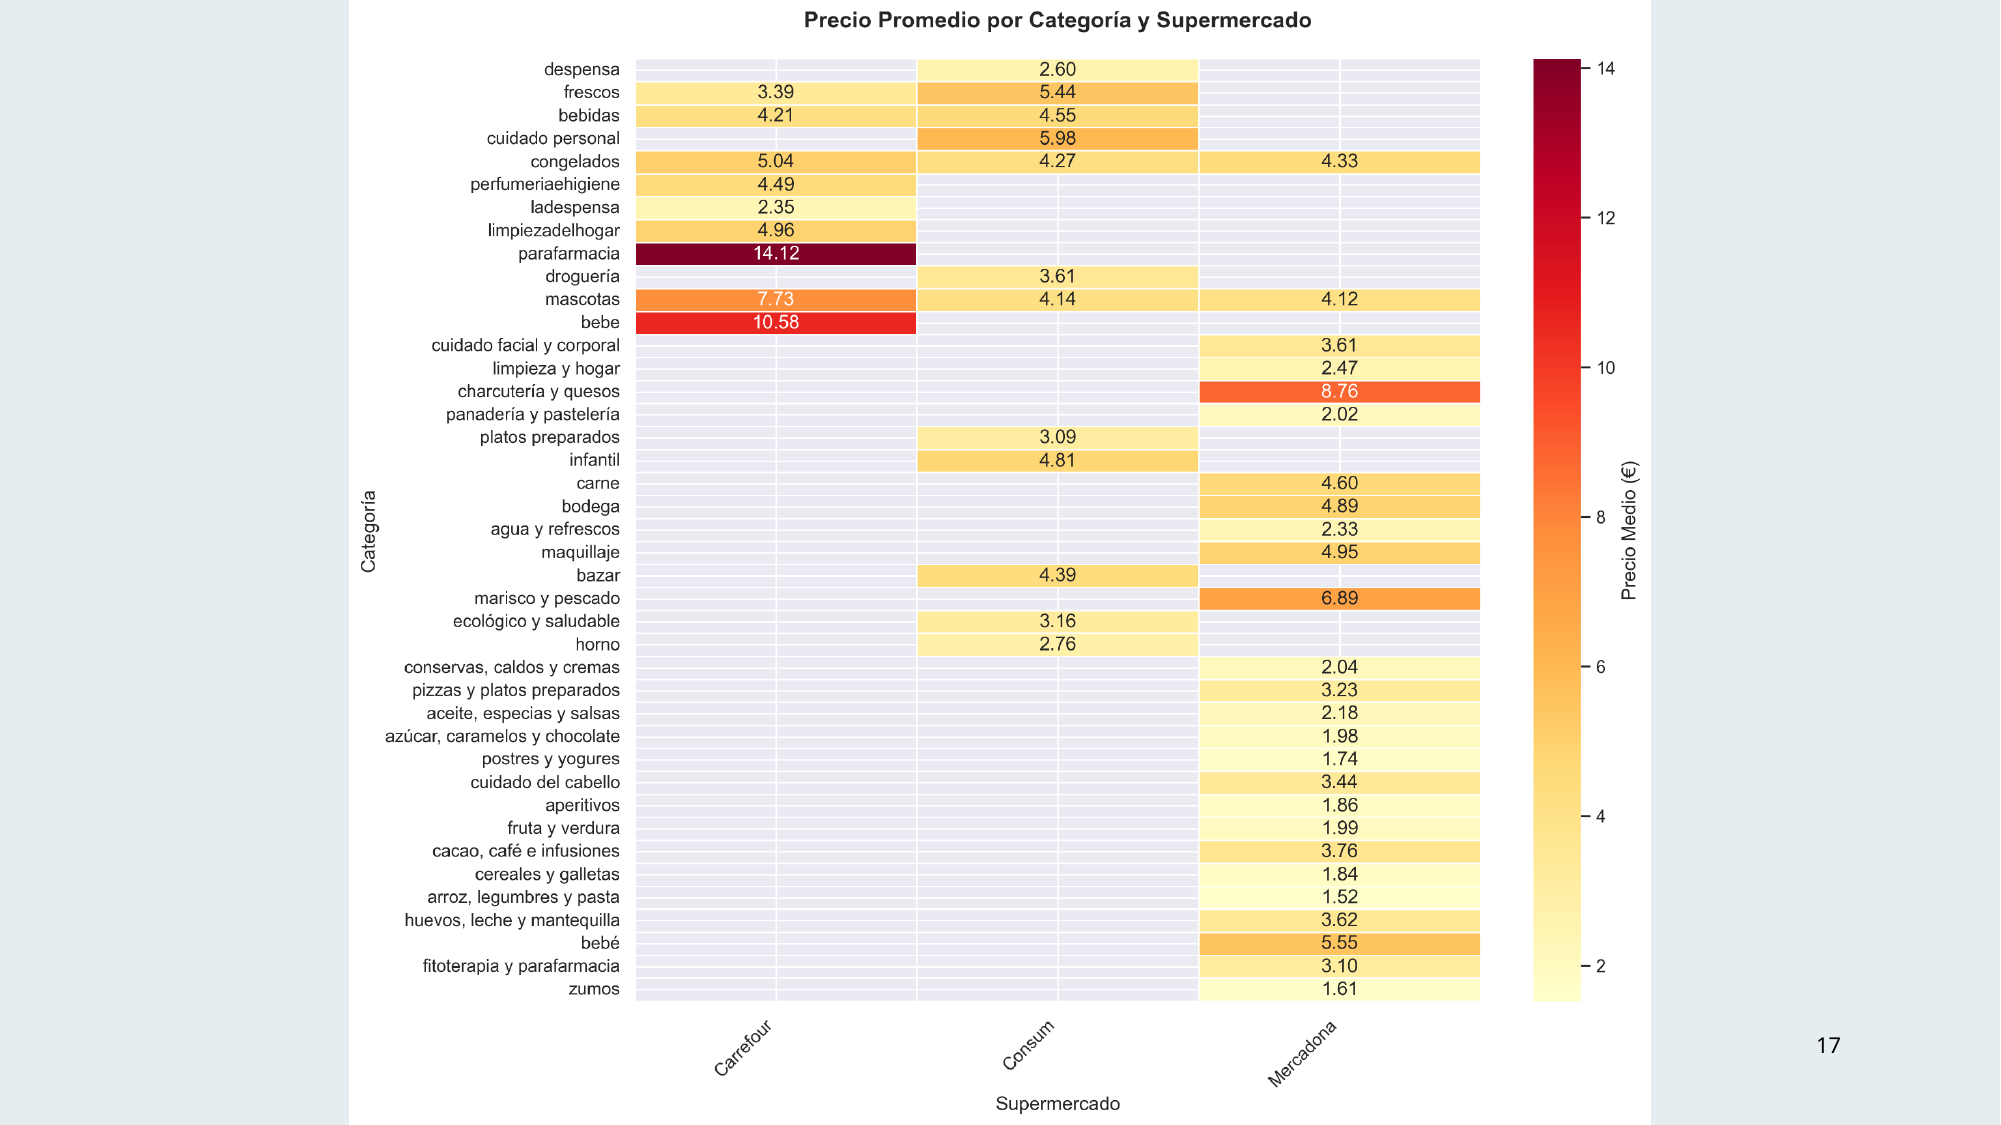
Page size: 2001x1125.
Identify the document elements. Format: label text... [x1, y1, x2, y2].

picture [349, 0, 1651, 1125]
slide_number 17 [1754, 1016, 1857, 1077]
